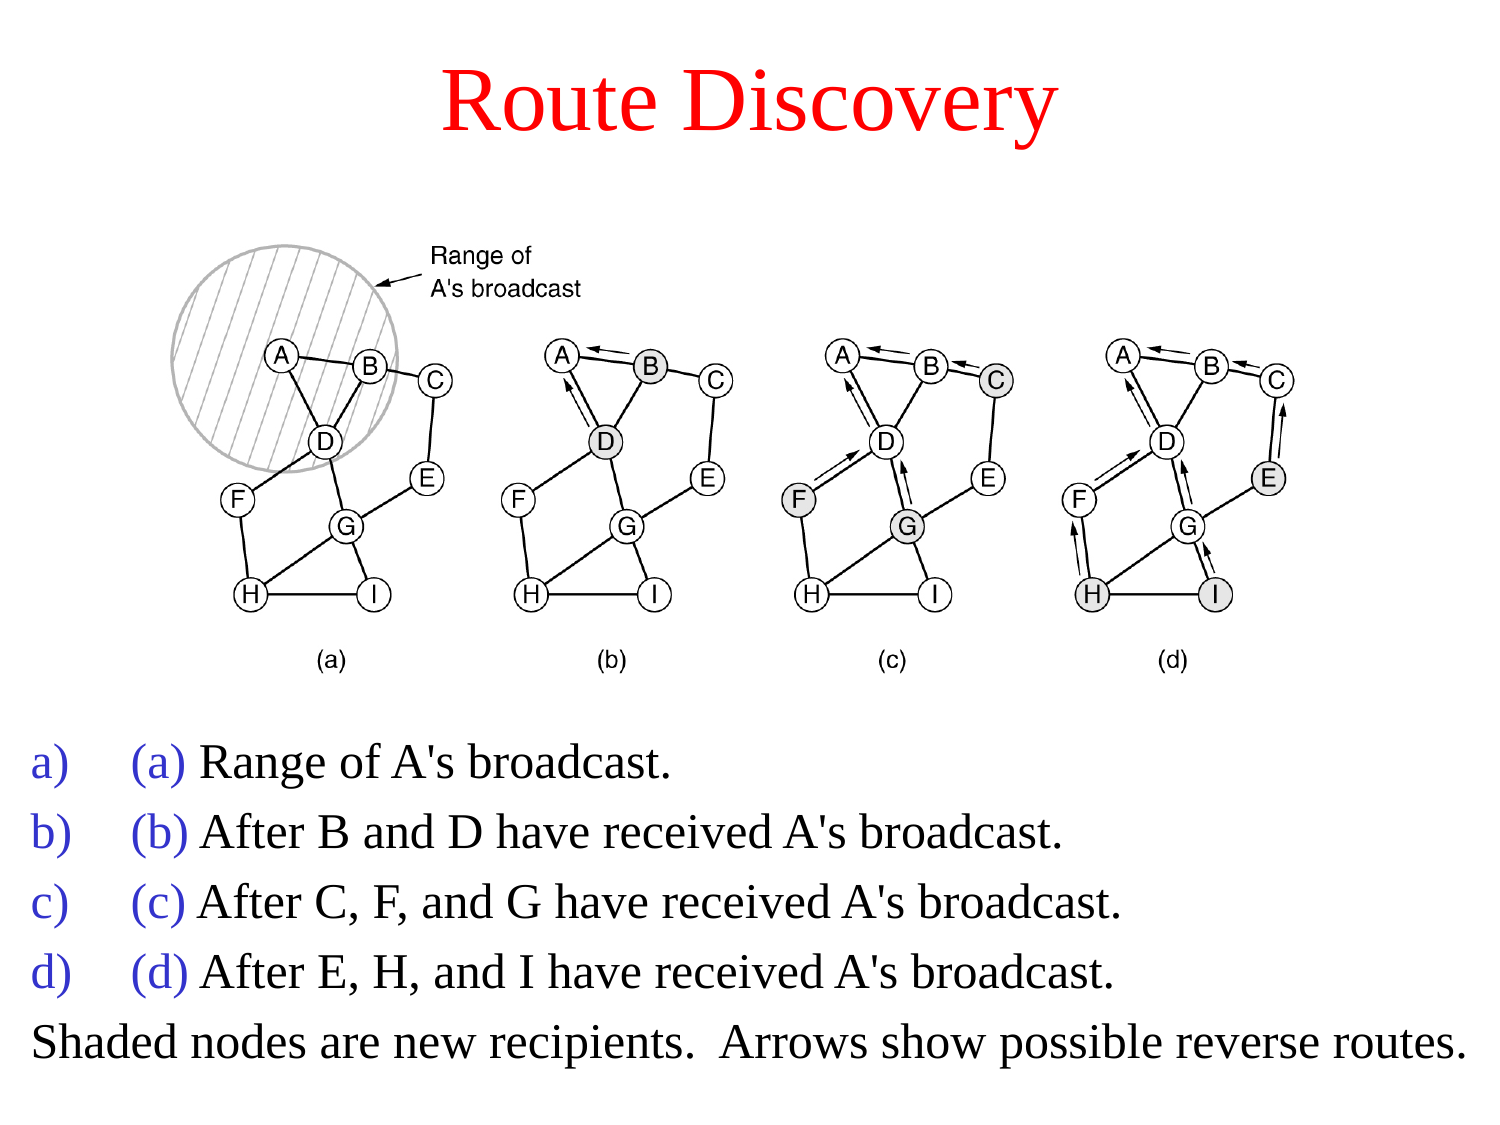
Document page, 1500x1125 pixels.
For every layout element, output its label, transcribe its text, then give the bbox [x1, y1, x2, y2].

list (a) Range of A's broadcast. (b) After B and D have received A's broadcast. (c) After C, F, and G have received A's broadcast. (d) After E, H, and I have received A's broadcast. Shaded nodes are new recipients. Arrows show possible reverse routes. [15, 720, 1500, 1076]
picture [159, 240, 1297, 674]
title Route Discovery [0, 0, 1500, 188]
